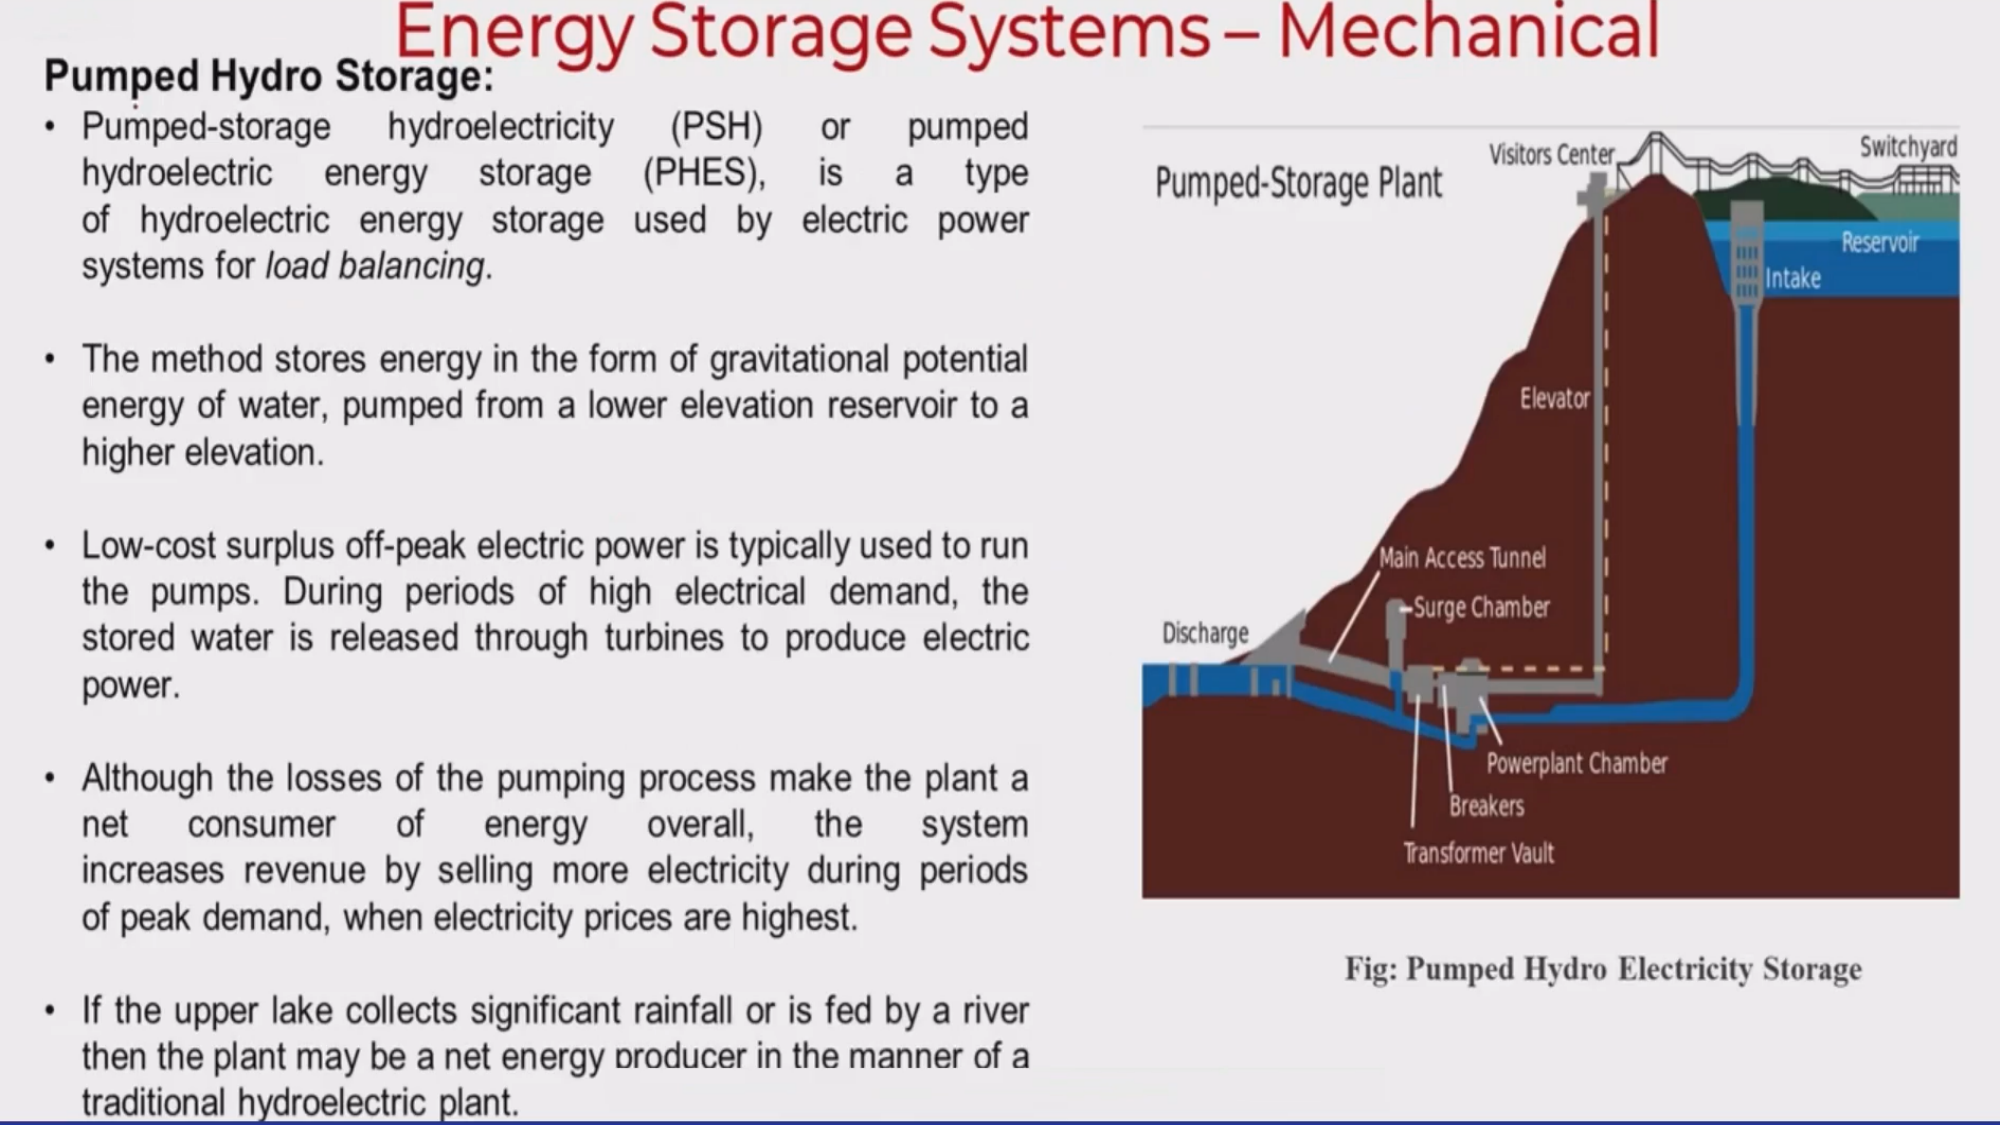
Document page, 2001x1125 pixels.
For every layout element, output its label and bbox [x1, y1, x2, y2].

list [0, 0, 2000, 1125]
